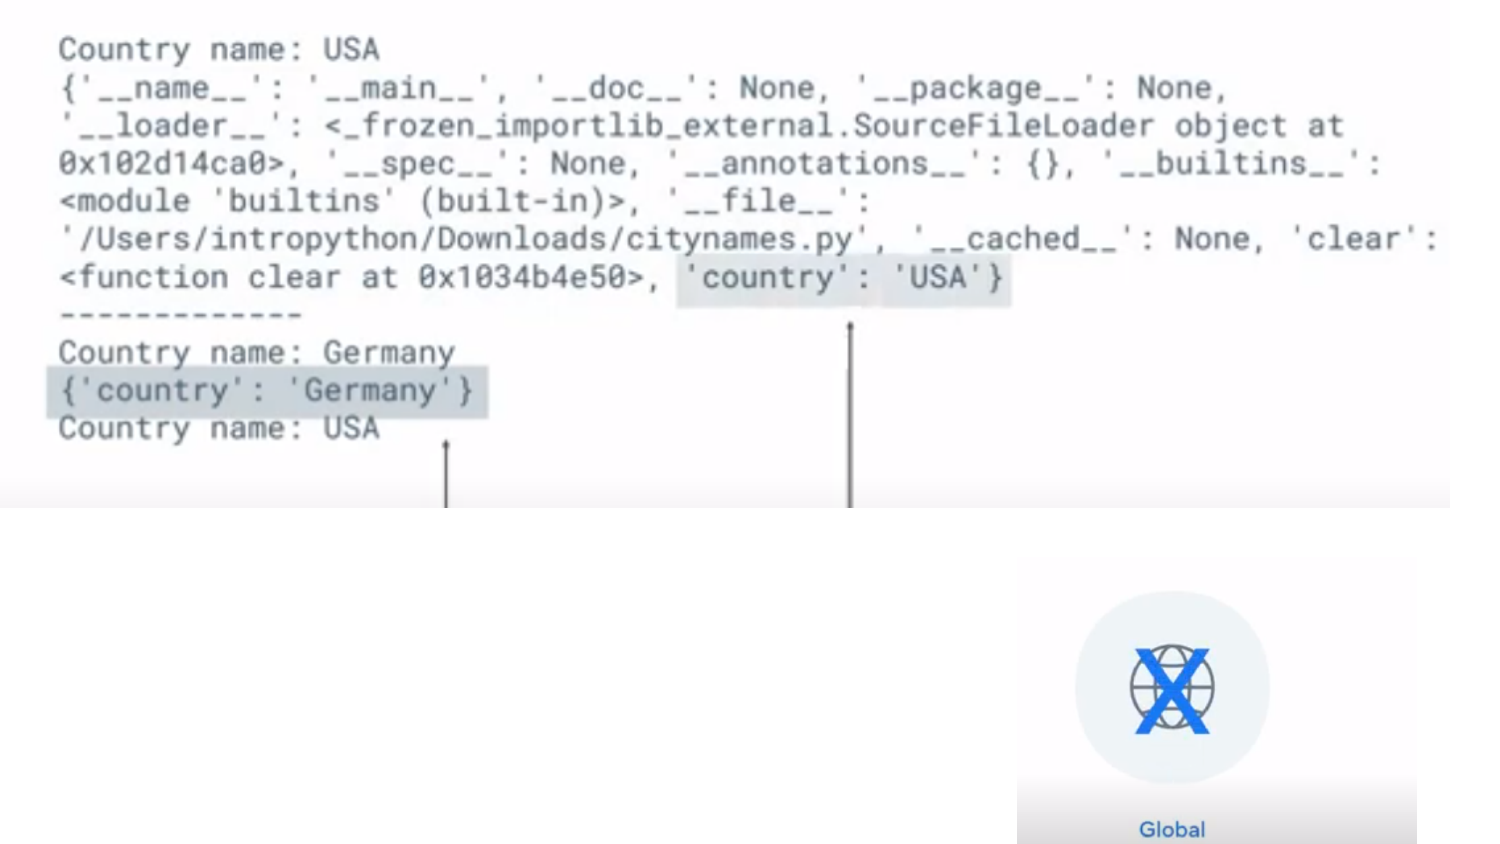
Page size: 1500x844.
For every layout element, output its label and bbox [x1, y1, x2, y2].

picture [1017, 557, 1418, 844]
picture [0, 0, 1451, 508]
